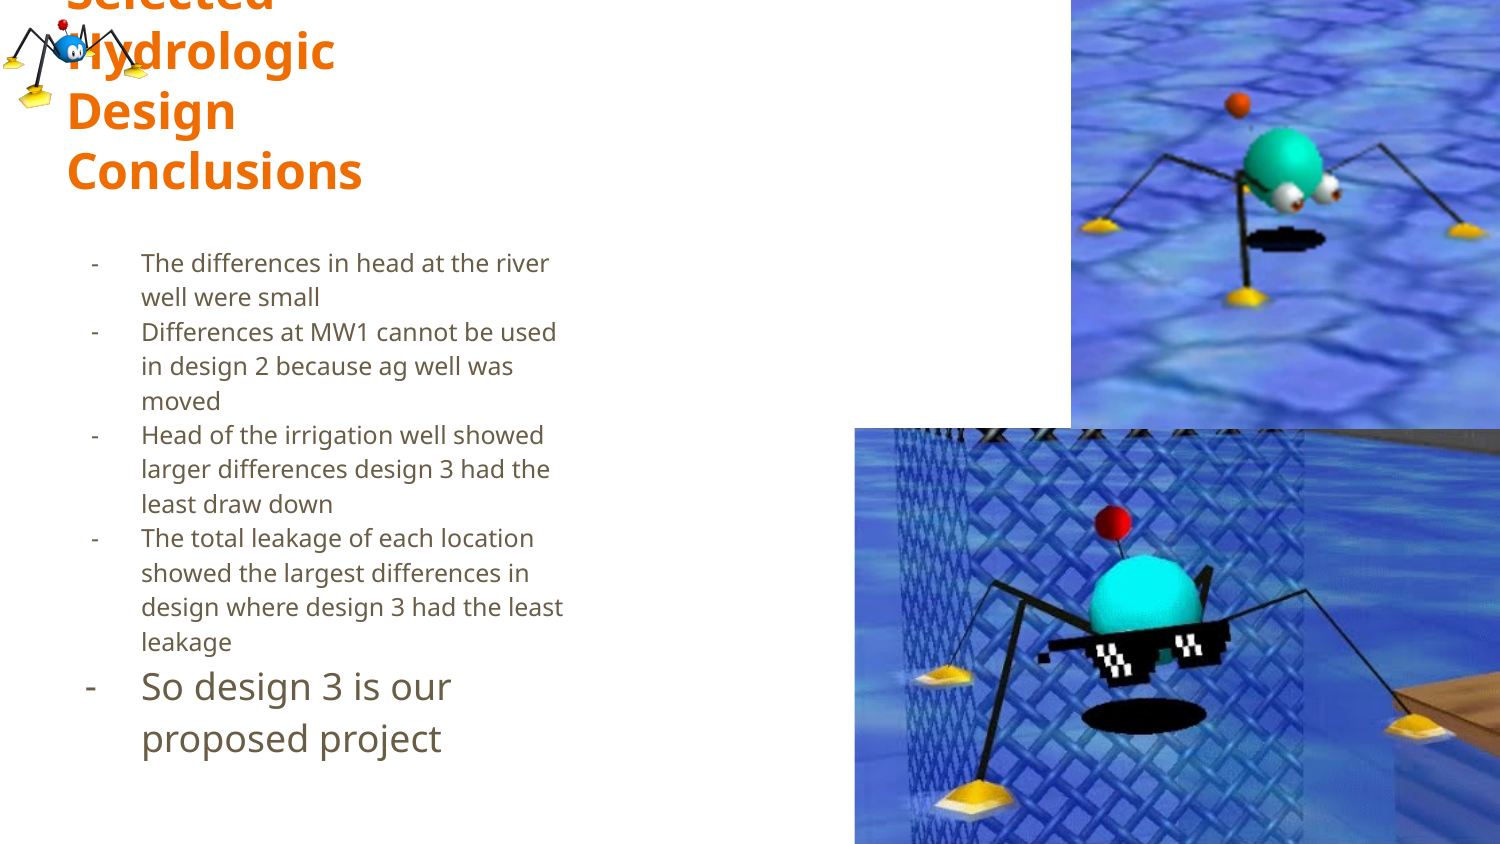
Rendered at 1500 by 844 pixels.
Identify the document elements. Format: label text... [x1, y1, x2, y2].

list The differences in head at the river well were small Differences at MW1 cannot be used in design 2 because ag well was moved Head of the irrigation well showed larger differences design 3 had the least draw down The total leakage of each location showed the largest differences in design where design 3 had the least leakage So design 3 is our proposed project [51, 227, 595, 765]
picture [0, 0, 151, 130]
picture [854, 0, 1500, 844]
title Selected Hydrologic Design Conclusions [51, 91, 512, 216]
